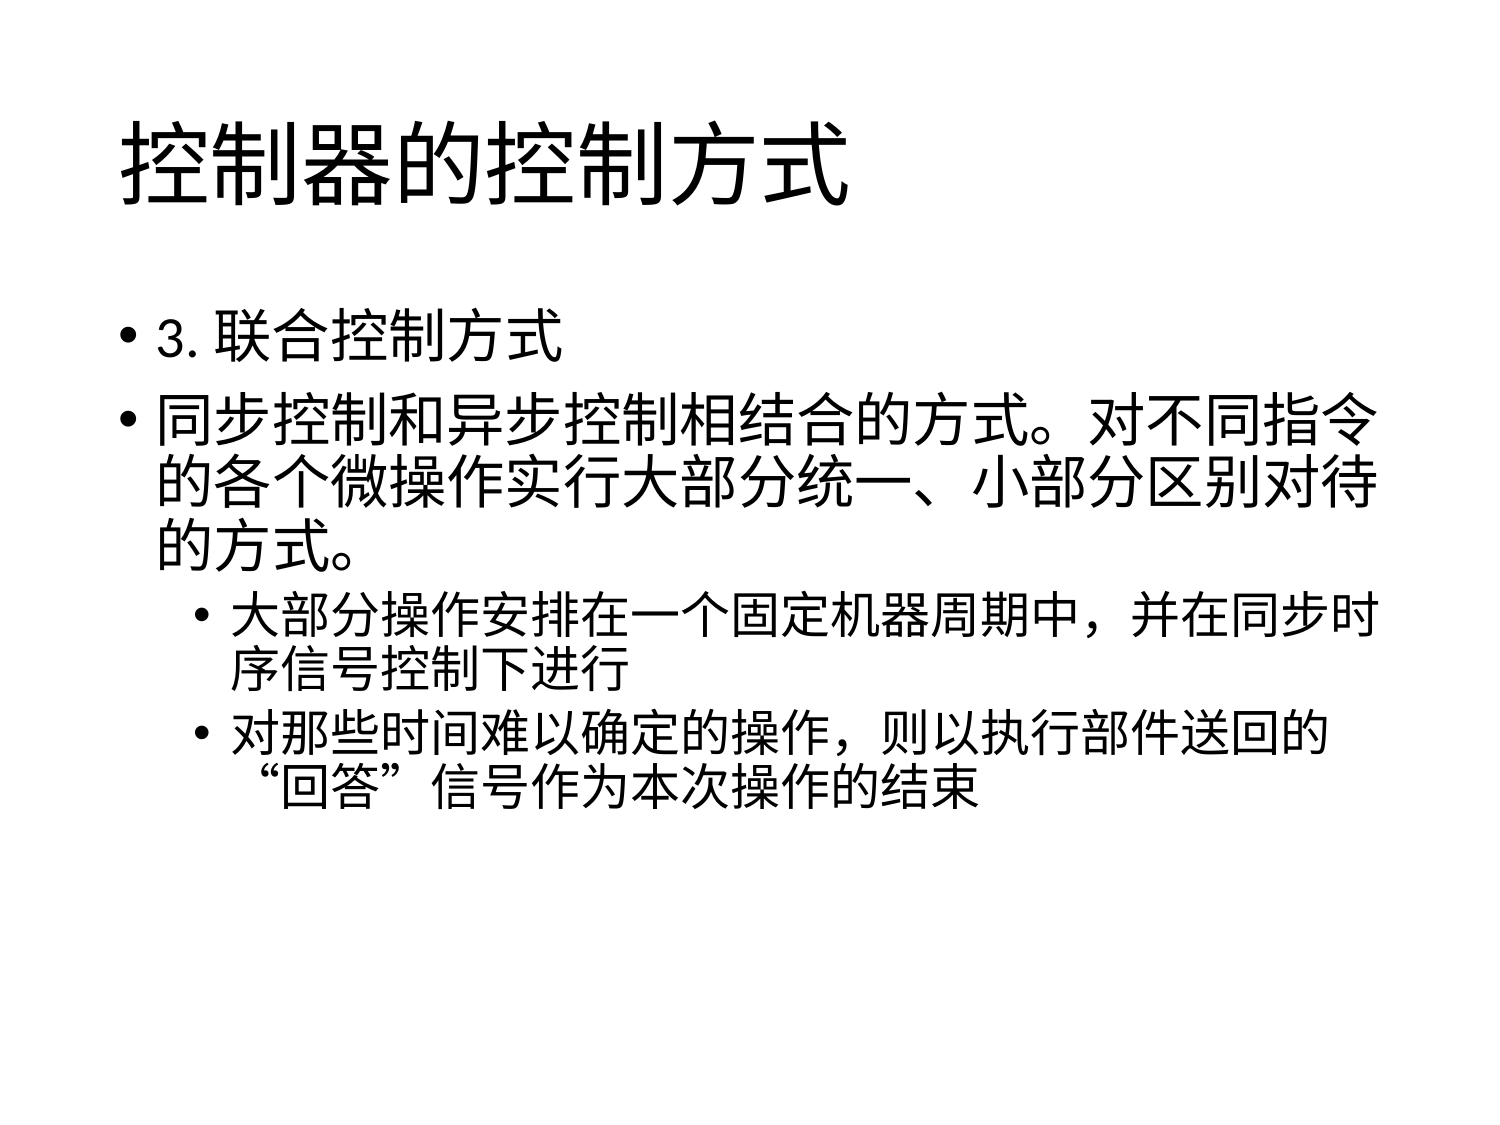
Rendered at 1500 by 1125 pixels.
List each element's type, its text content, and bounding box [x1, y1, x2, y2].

title 控制器的控制方式 [103, 59, 1397, 278]
list 3.联合控制方式 同步控制和异步控制相结合的方式。对不同指令的各个微操作实行大部分统一、小部分区别对待的方式。 大部分操作安排在一个固定机器周期中，并在同步时序信号控制下进行 对那些时间难以确定的操作，则以执行部件送回的“回答”信号作为本次操作的结束 [103, 299, 1397, 1014]
